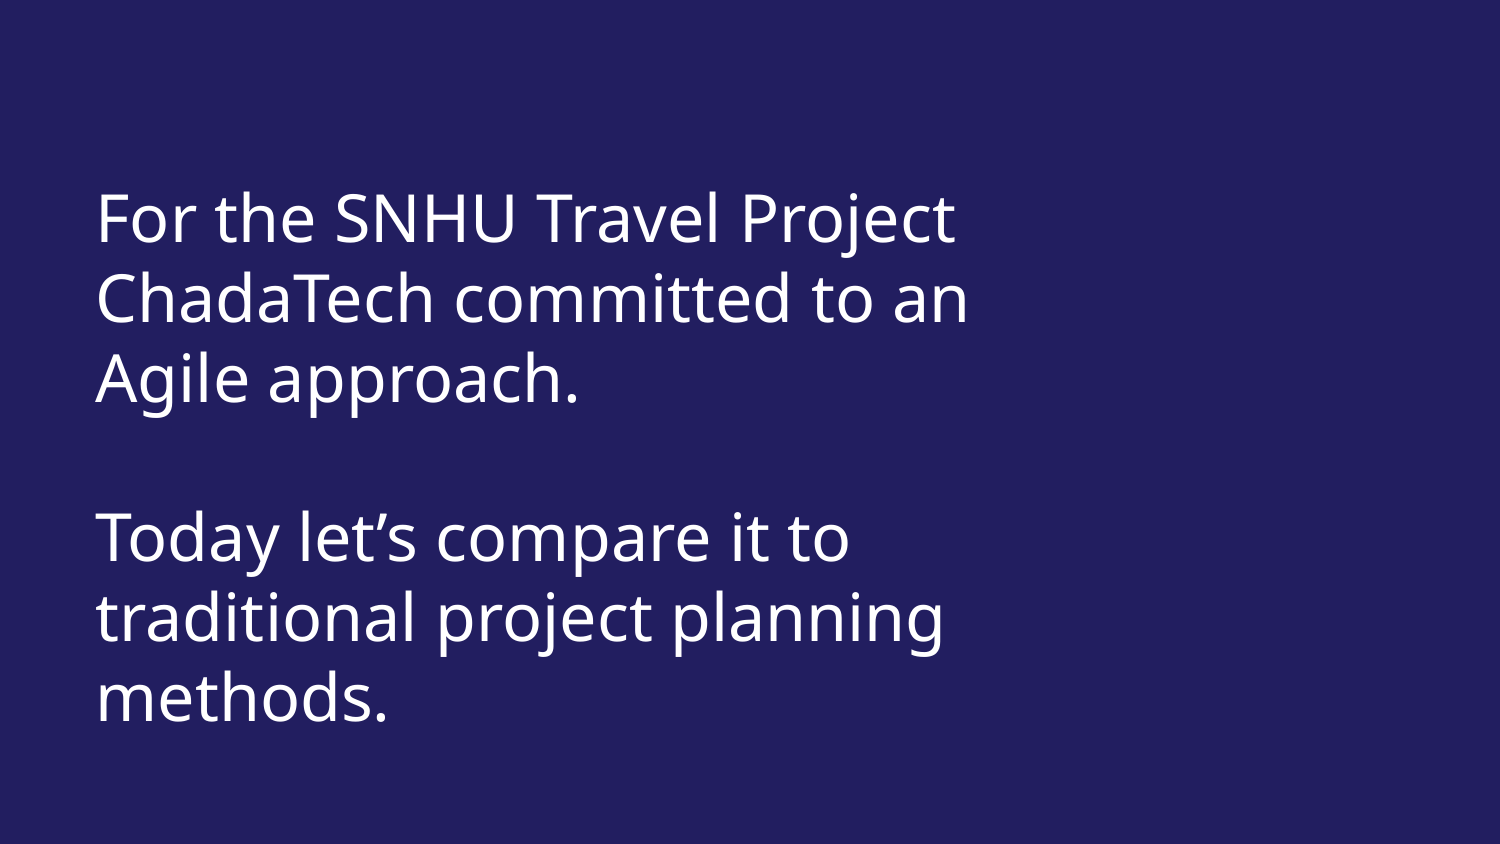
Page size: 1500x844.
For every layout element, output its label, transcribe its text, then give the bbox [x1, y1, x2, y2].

title For the SNHU Travel Project ChadaTech committed to an Agile approach. Today let’s compare it to traditional project planning methods. [80, 80, 1102, 752]
